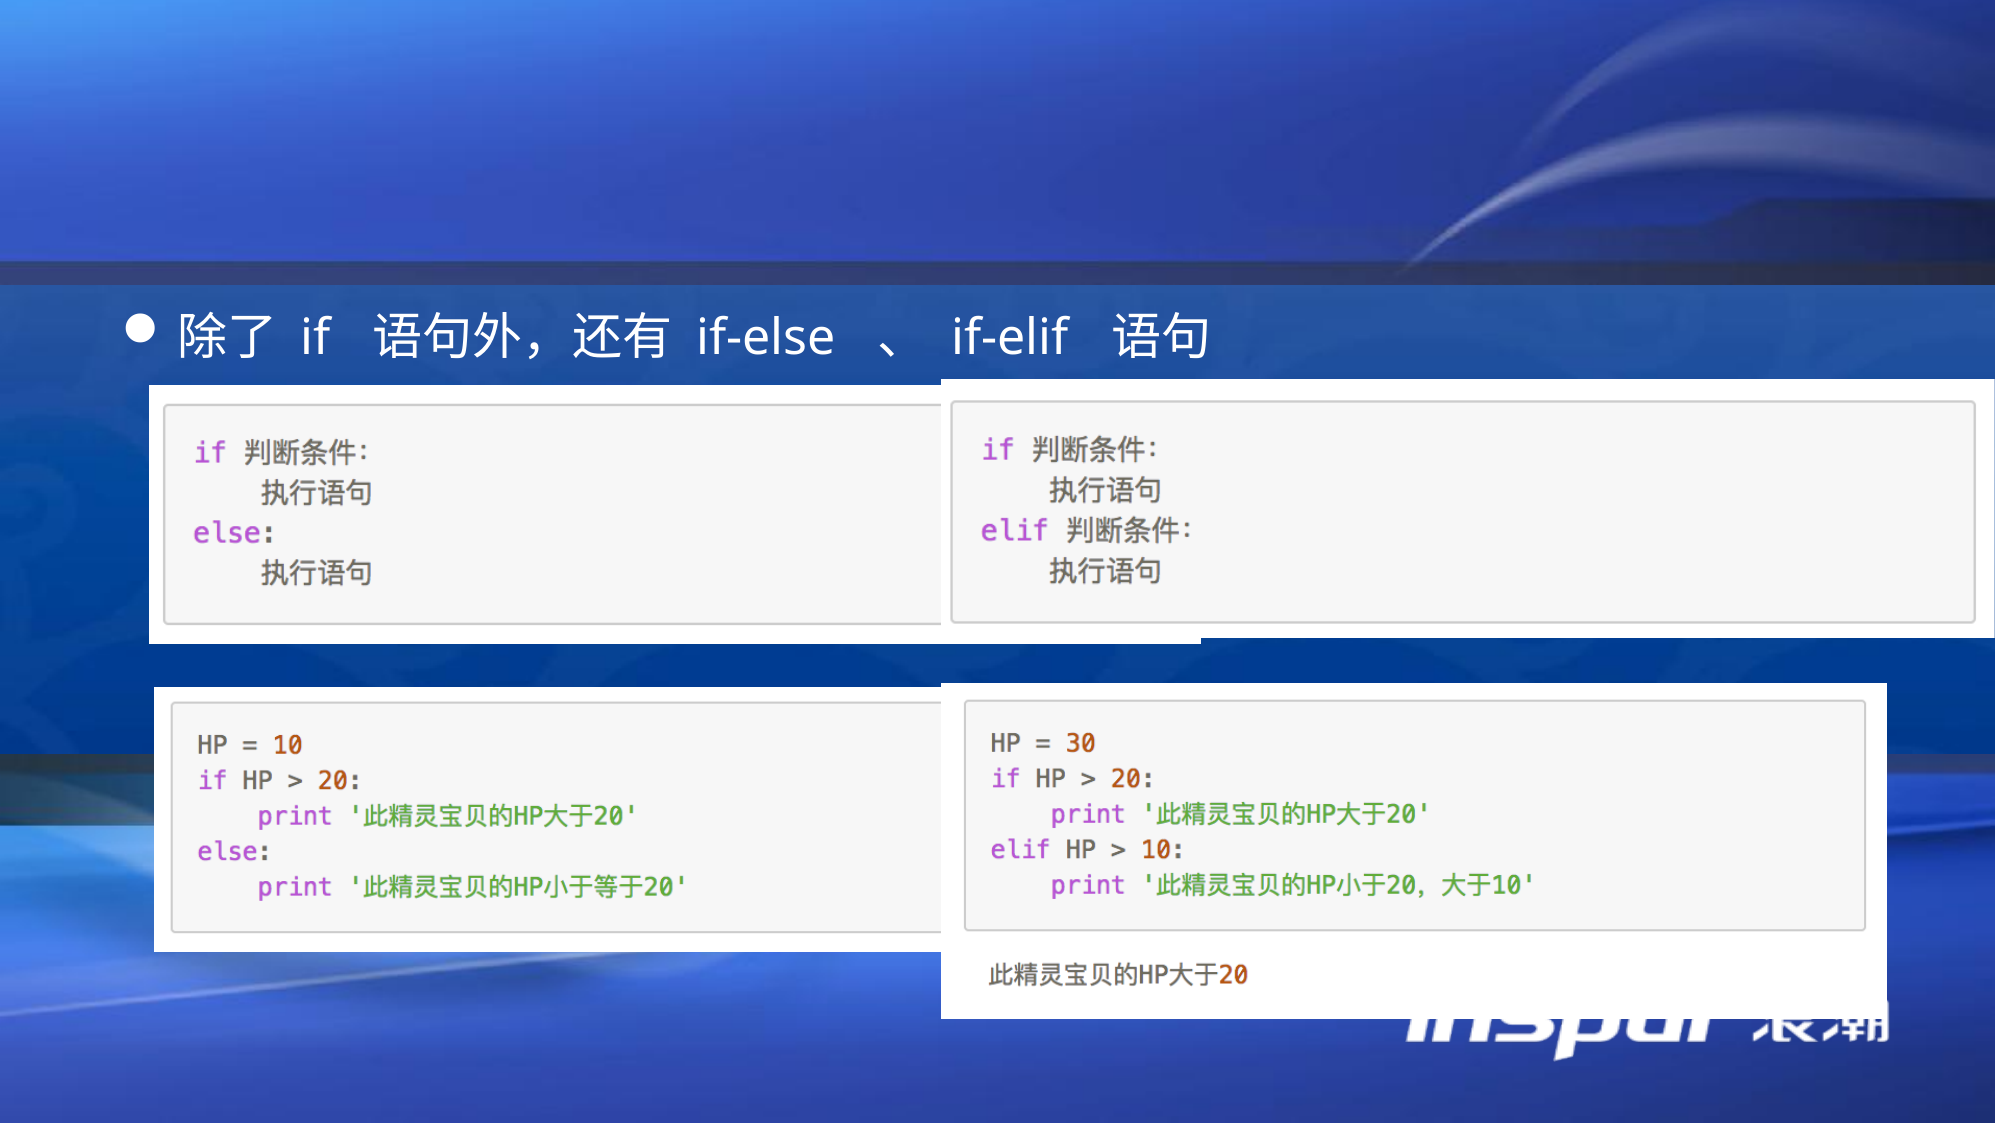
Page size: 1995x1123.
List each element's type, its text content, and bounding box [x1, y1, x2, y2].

text_box 除了 if 语句外，还有 if-else 、 if-elif 语句 [106, 267, 1875, 1035]
picture [0, 0, 1995, 1123]
